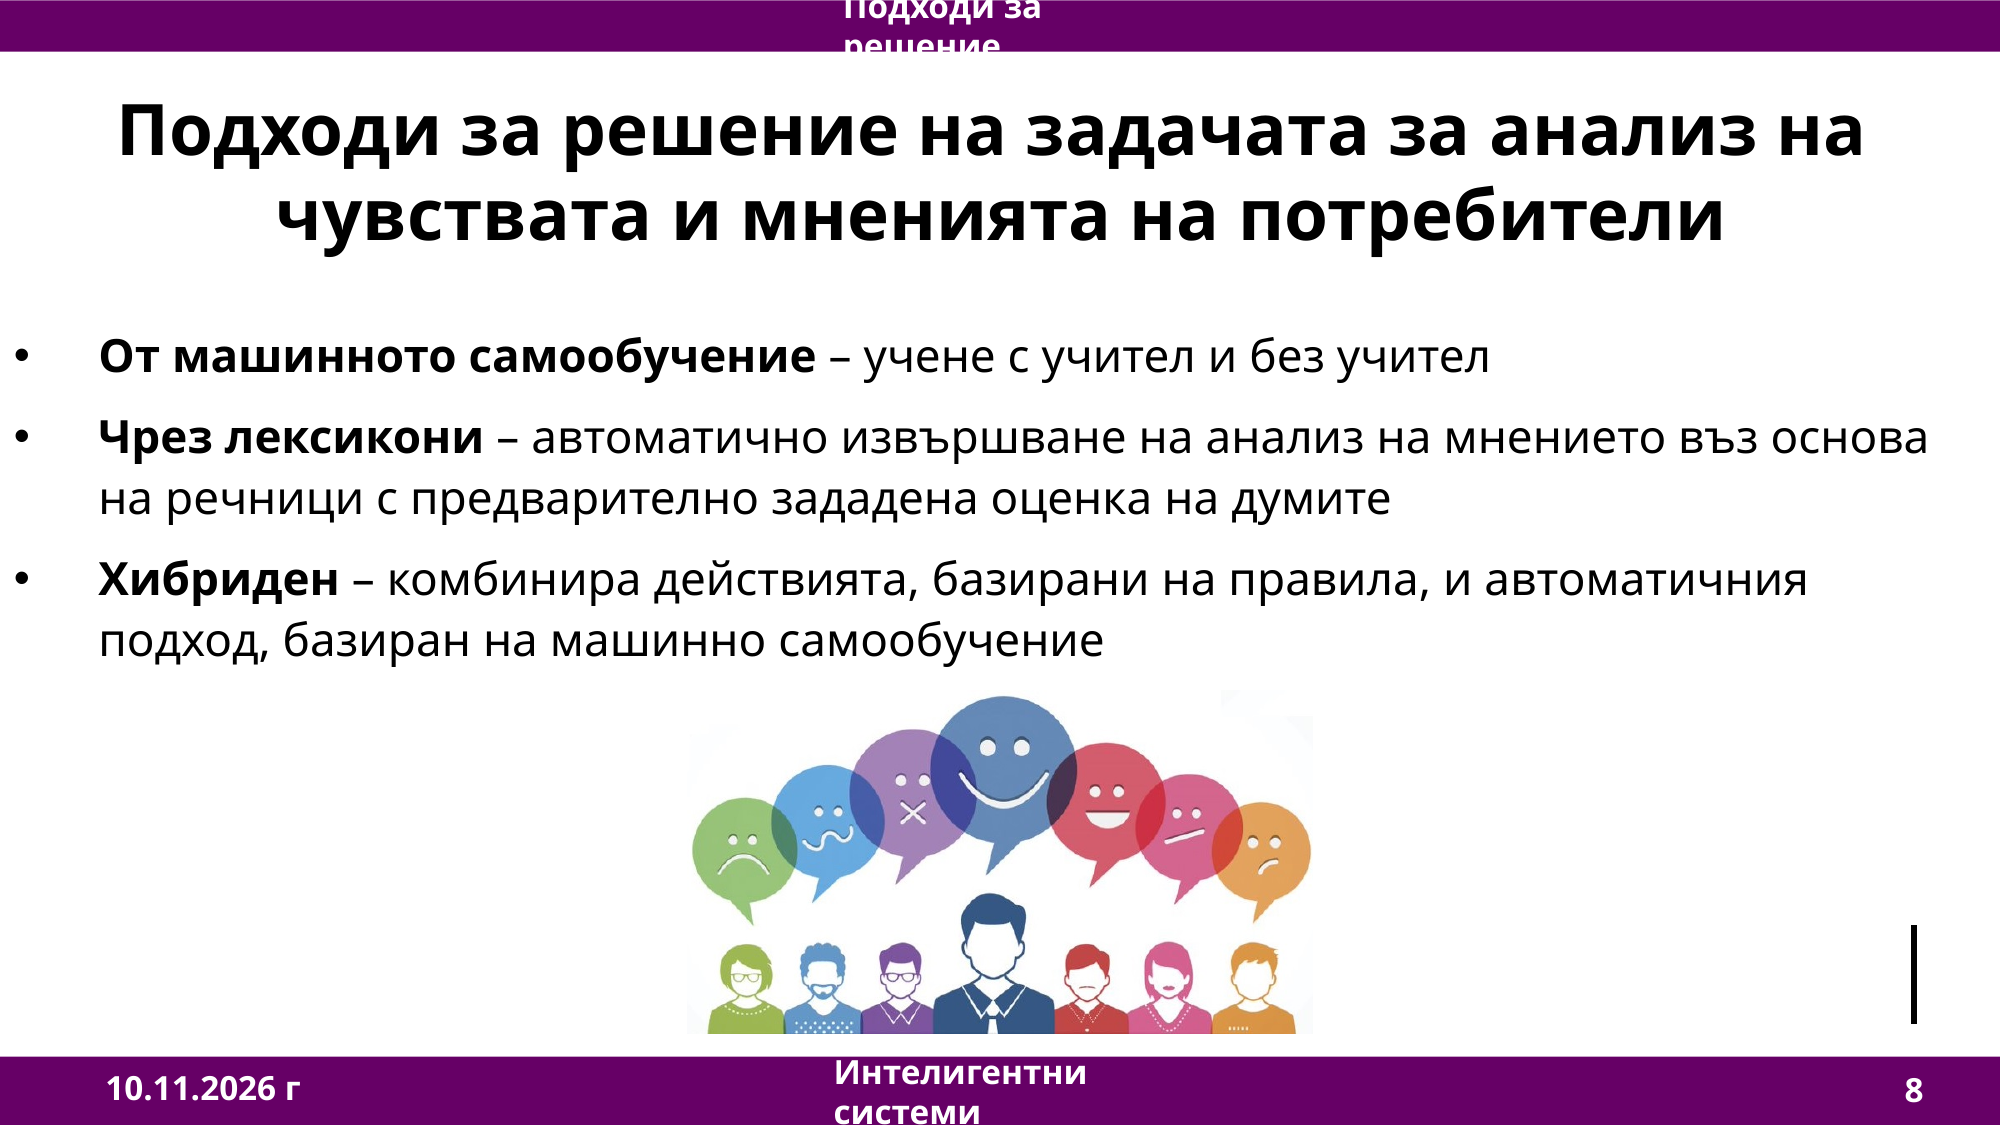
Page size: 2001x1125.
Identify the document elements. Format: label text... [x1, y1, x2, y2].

picture [687, 690, 1313, 1034]
title Подходи за решение на задачата за анализ на чувствата и мненията на потребители [3, 75, 2000, 265]
list От машинното самообучение – учене с учител и без учител Чрез лексикони – автоматично извършване на анализ на мнението въз основа на речници с предварително зададена оценка на думите Хибриден – комбинира действията, базирани на правила, и автоматичния подход, базиран на машинно самообучение [0, 313, 2000, 819]
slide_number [90, 1059, 322, 1120]
text_box [0, 0, 827, 53]
slide_number 8 [1852, 1062, 1977, 1123]
text_box Подходи за решение [827, 0, 1173, 56]
text_box [1173, 0, 2000, 53]
text_box Интелигентни системи [818, 1060, 1182, 1121]
text_box [0, 1056, 2000, 1125]
